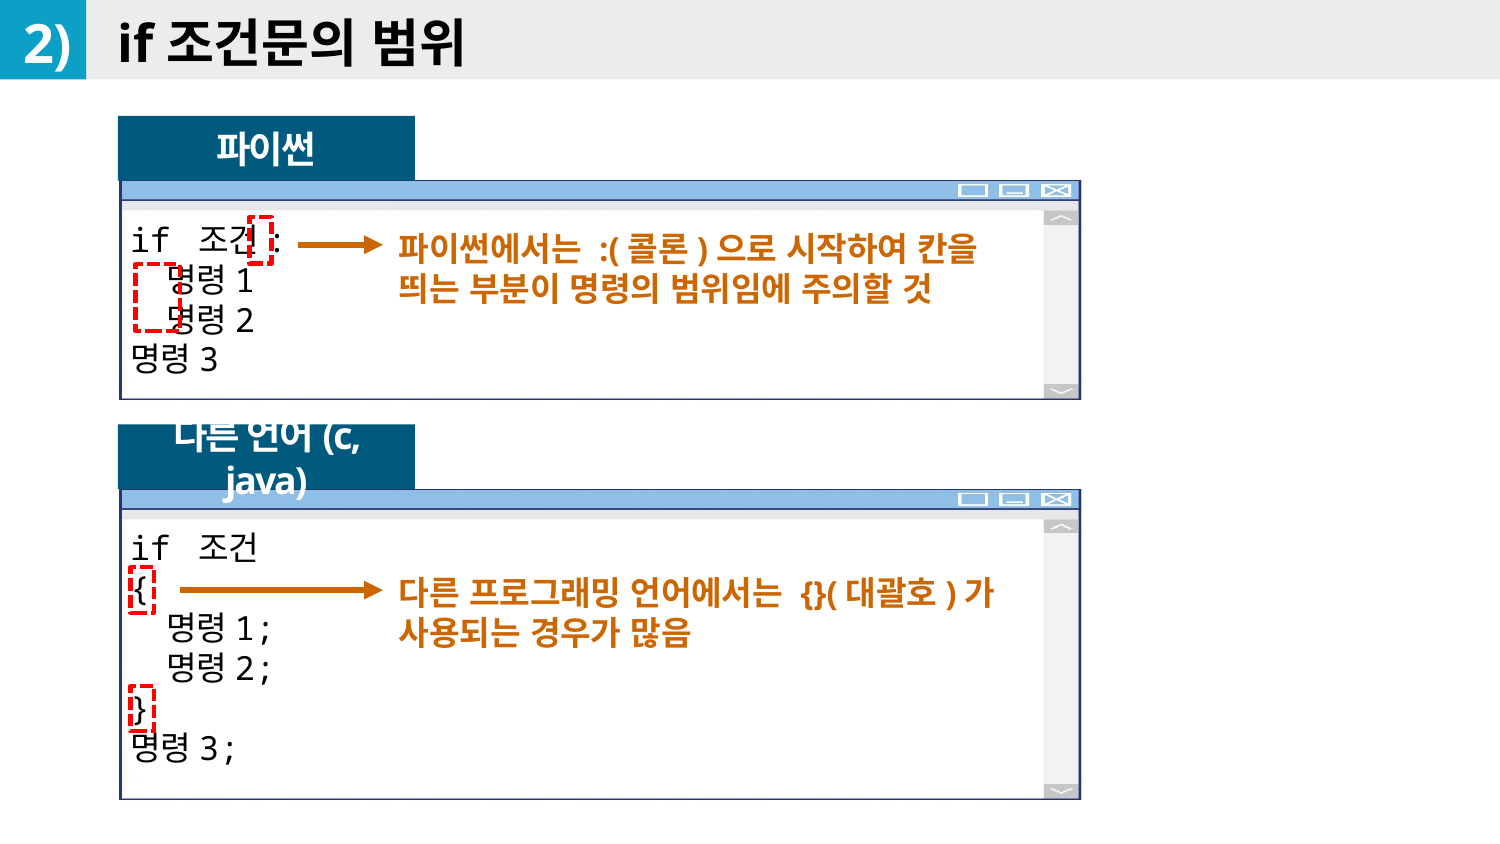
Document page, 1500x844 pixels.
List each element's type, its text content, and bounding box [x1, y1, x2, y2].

text_box 2) [0, 0, 98, 86]
text_box if조건문의 범위 [98, 0, 1436, 85]
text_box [114, 487, 1082, 801]
text_box 다른 언어(c, java) [116, 422, 417, 485]
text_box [114, 178, 1082, 401]
text_box 파이썬 [116, 114, 417, 177]
